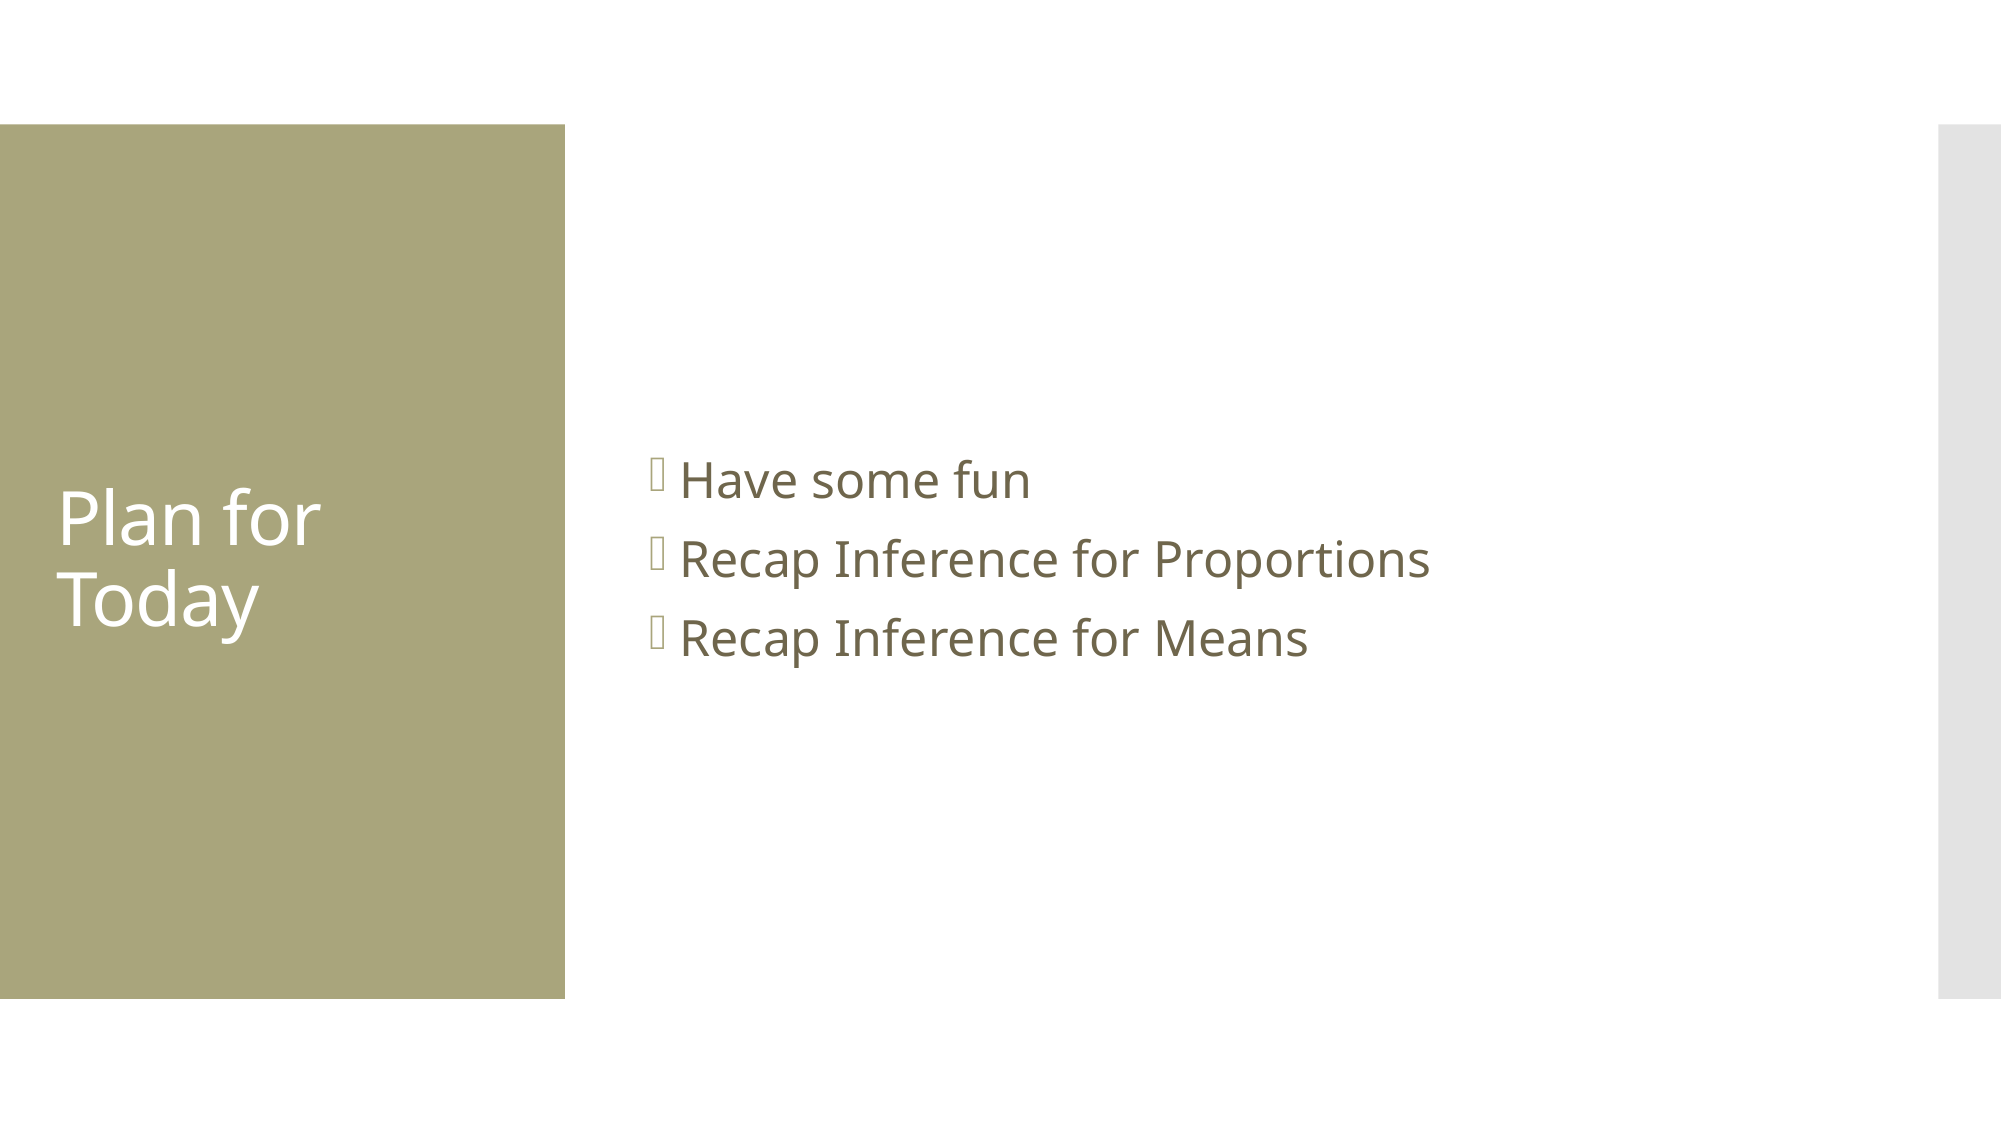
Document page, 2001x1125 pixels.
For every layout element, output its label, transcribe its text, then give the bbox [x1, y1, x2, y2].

title Plan for Today [41, 184, 525, 940]
list Have some fun Recap Inference for Proportions Recap Inference for Means [634, 141, 1835, 982]
